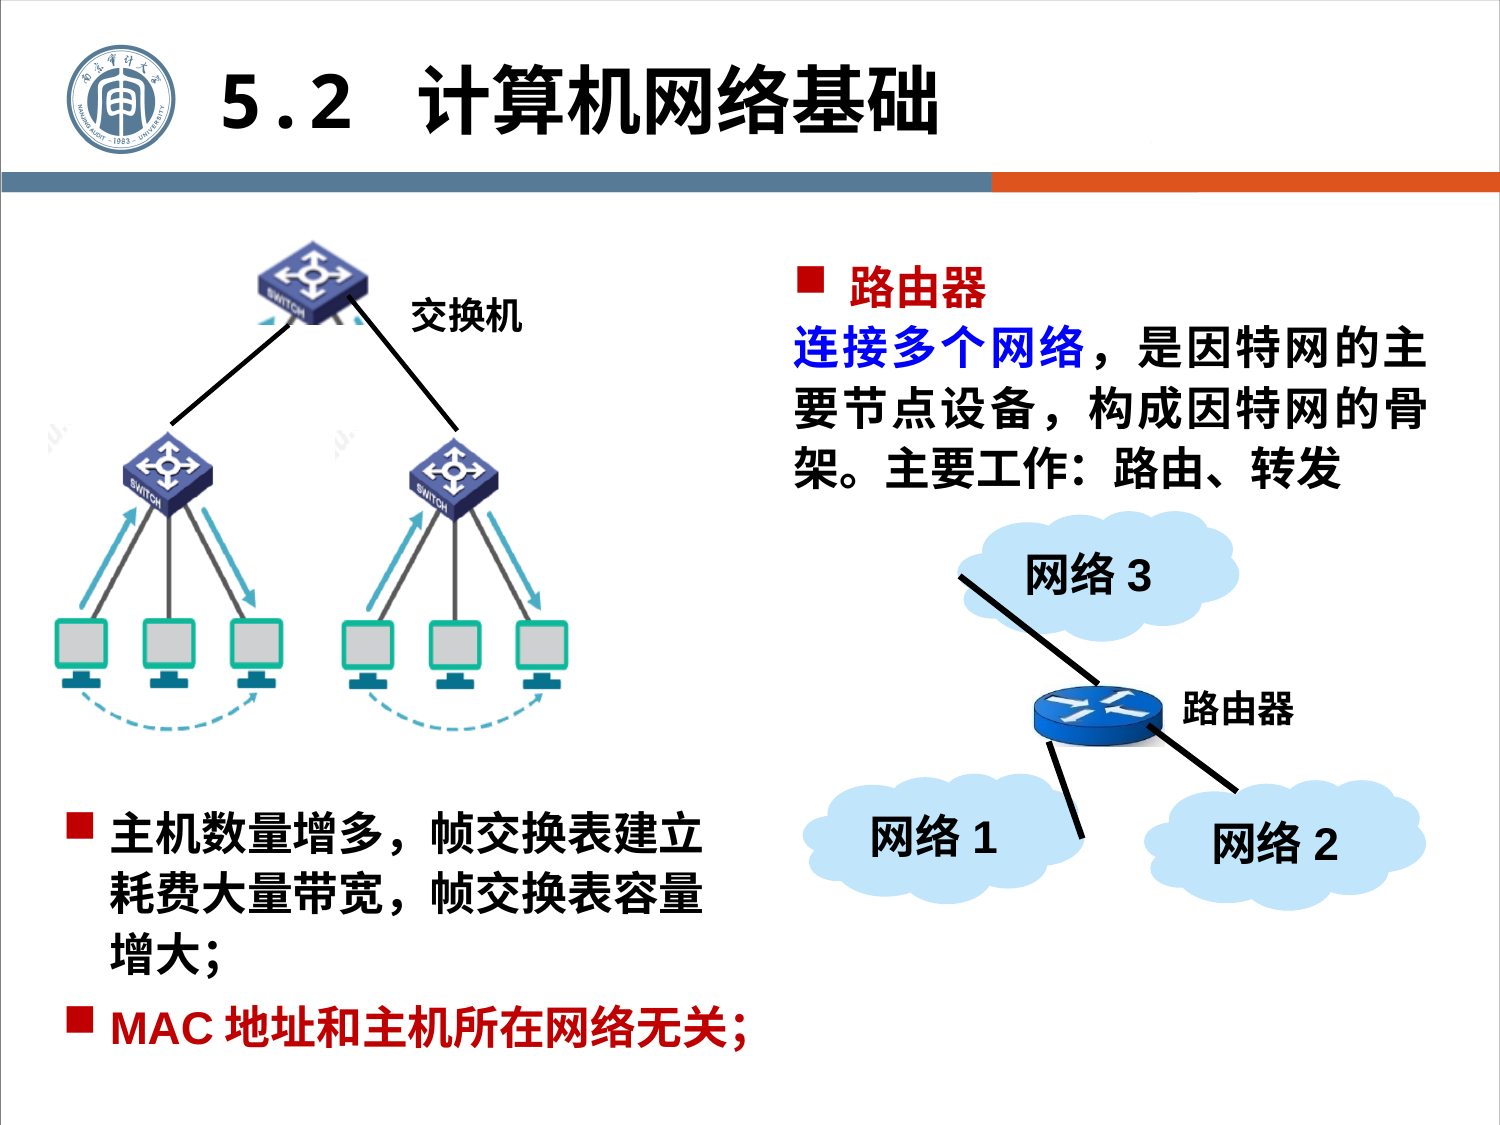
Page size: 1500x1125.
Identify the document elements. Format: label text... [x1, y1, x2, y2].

text_box 5.2 计算机网络基础 [203, 12, 1444, 152]
text_box 路由器 连接多个网络，是因特网的主要节点设备，构成因特网的骨架。主要工作：路由、转发 [778, 245, 1444, 503]
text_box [804, 512, 1424, 909]
picture [0, 0, 1500, 1125]
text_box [47, 234, 580, 738]
text_box 主机数量增多，帧交换表建立耗费大量带宽，帧交换表容量增大； MAC地址和主机所在网络无关； [48, 791, 760, 1061]
